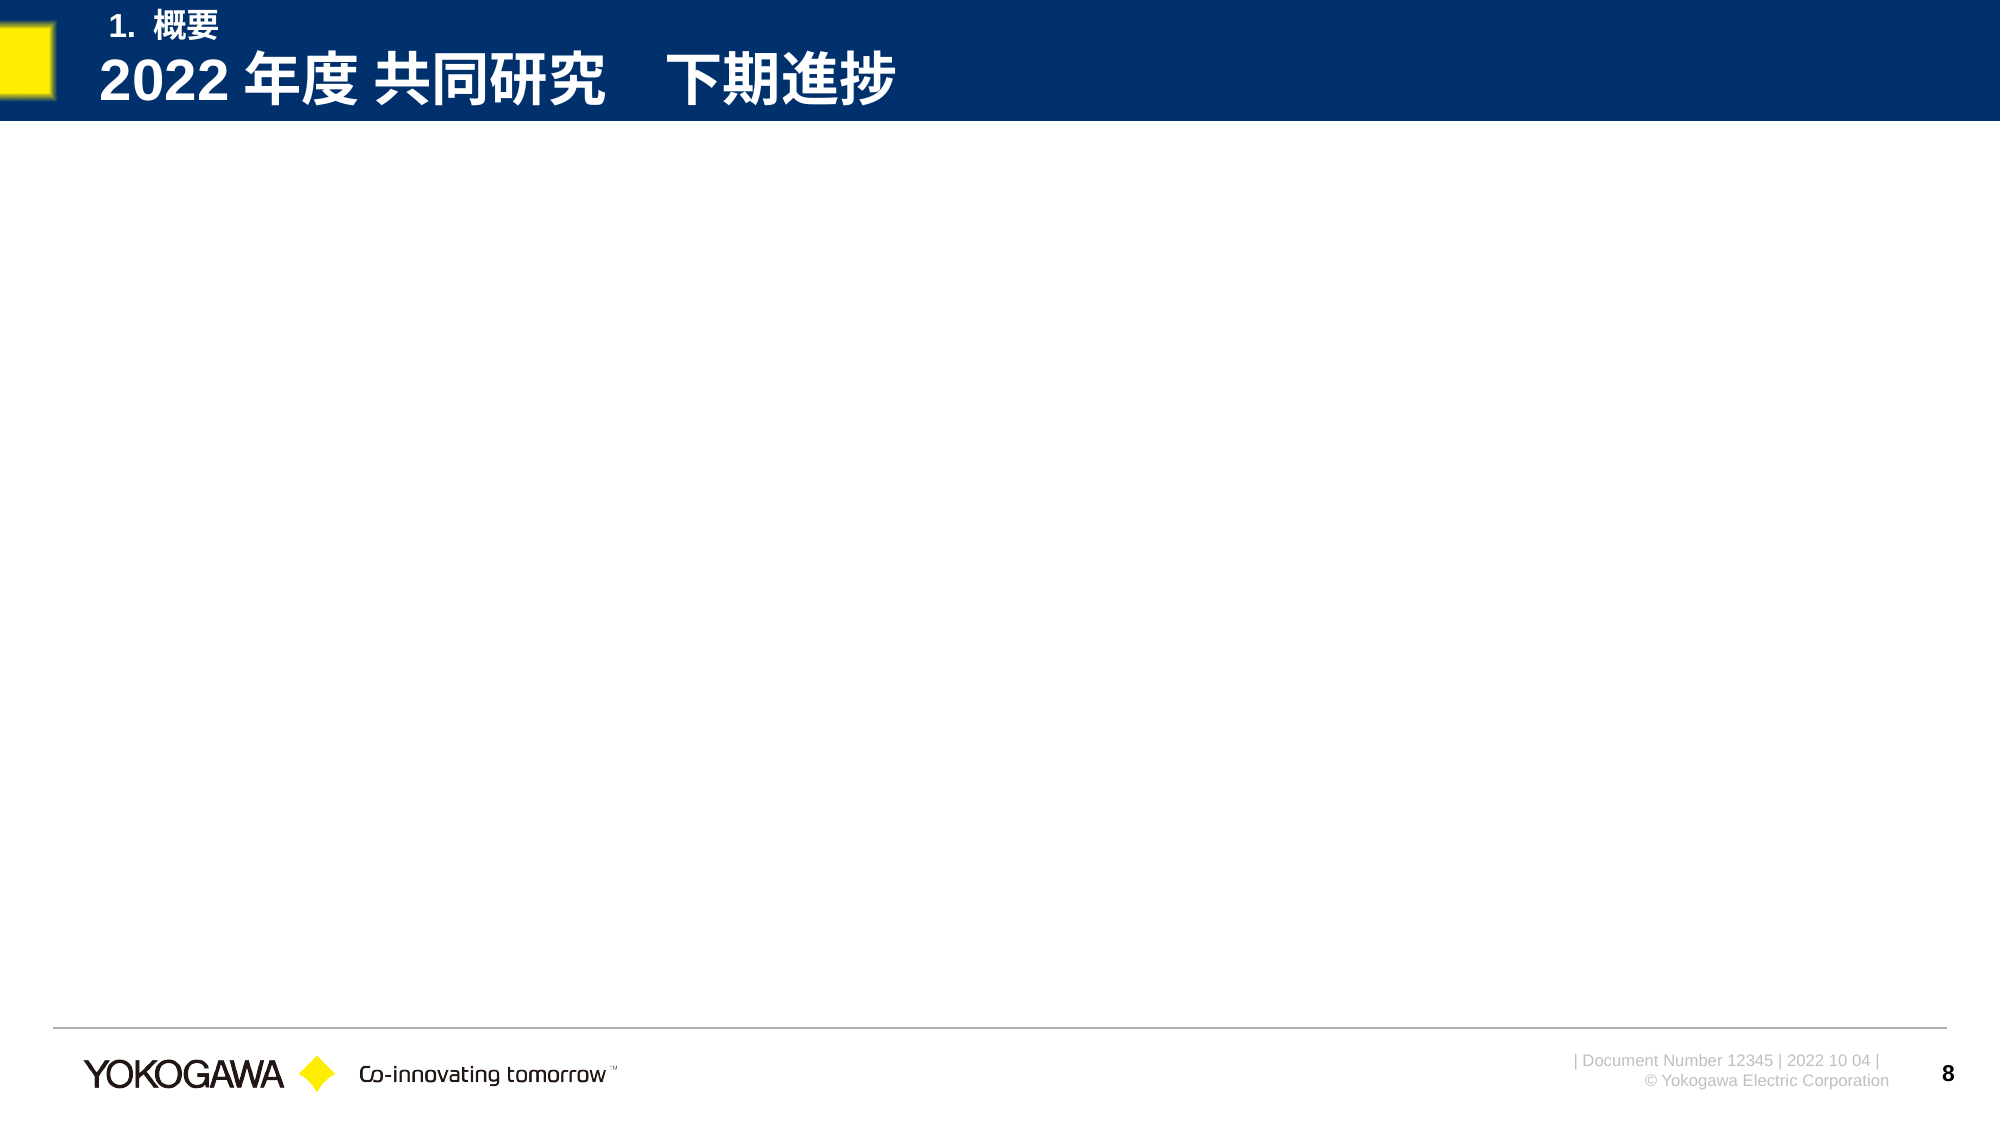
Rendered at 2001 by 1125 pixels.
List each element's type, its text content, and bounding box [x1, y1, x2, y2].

slide_number 8 [1904, 1042, 1970, 1103]
text_box 1. 概要 [93, 0, 836, 52]
title 2022年度 共同研究 下期進捗 [84, 39, 1955, 125]
picture [83, 1055, 617, 1093]
picture [0, 6, 69, 115]
